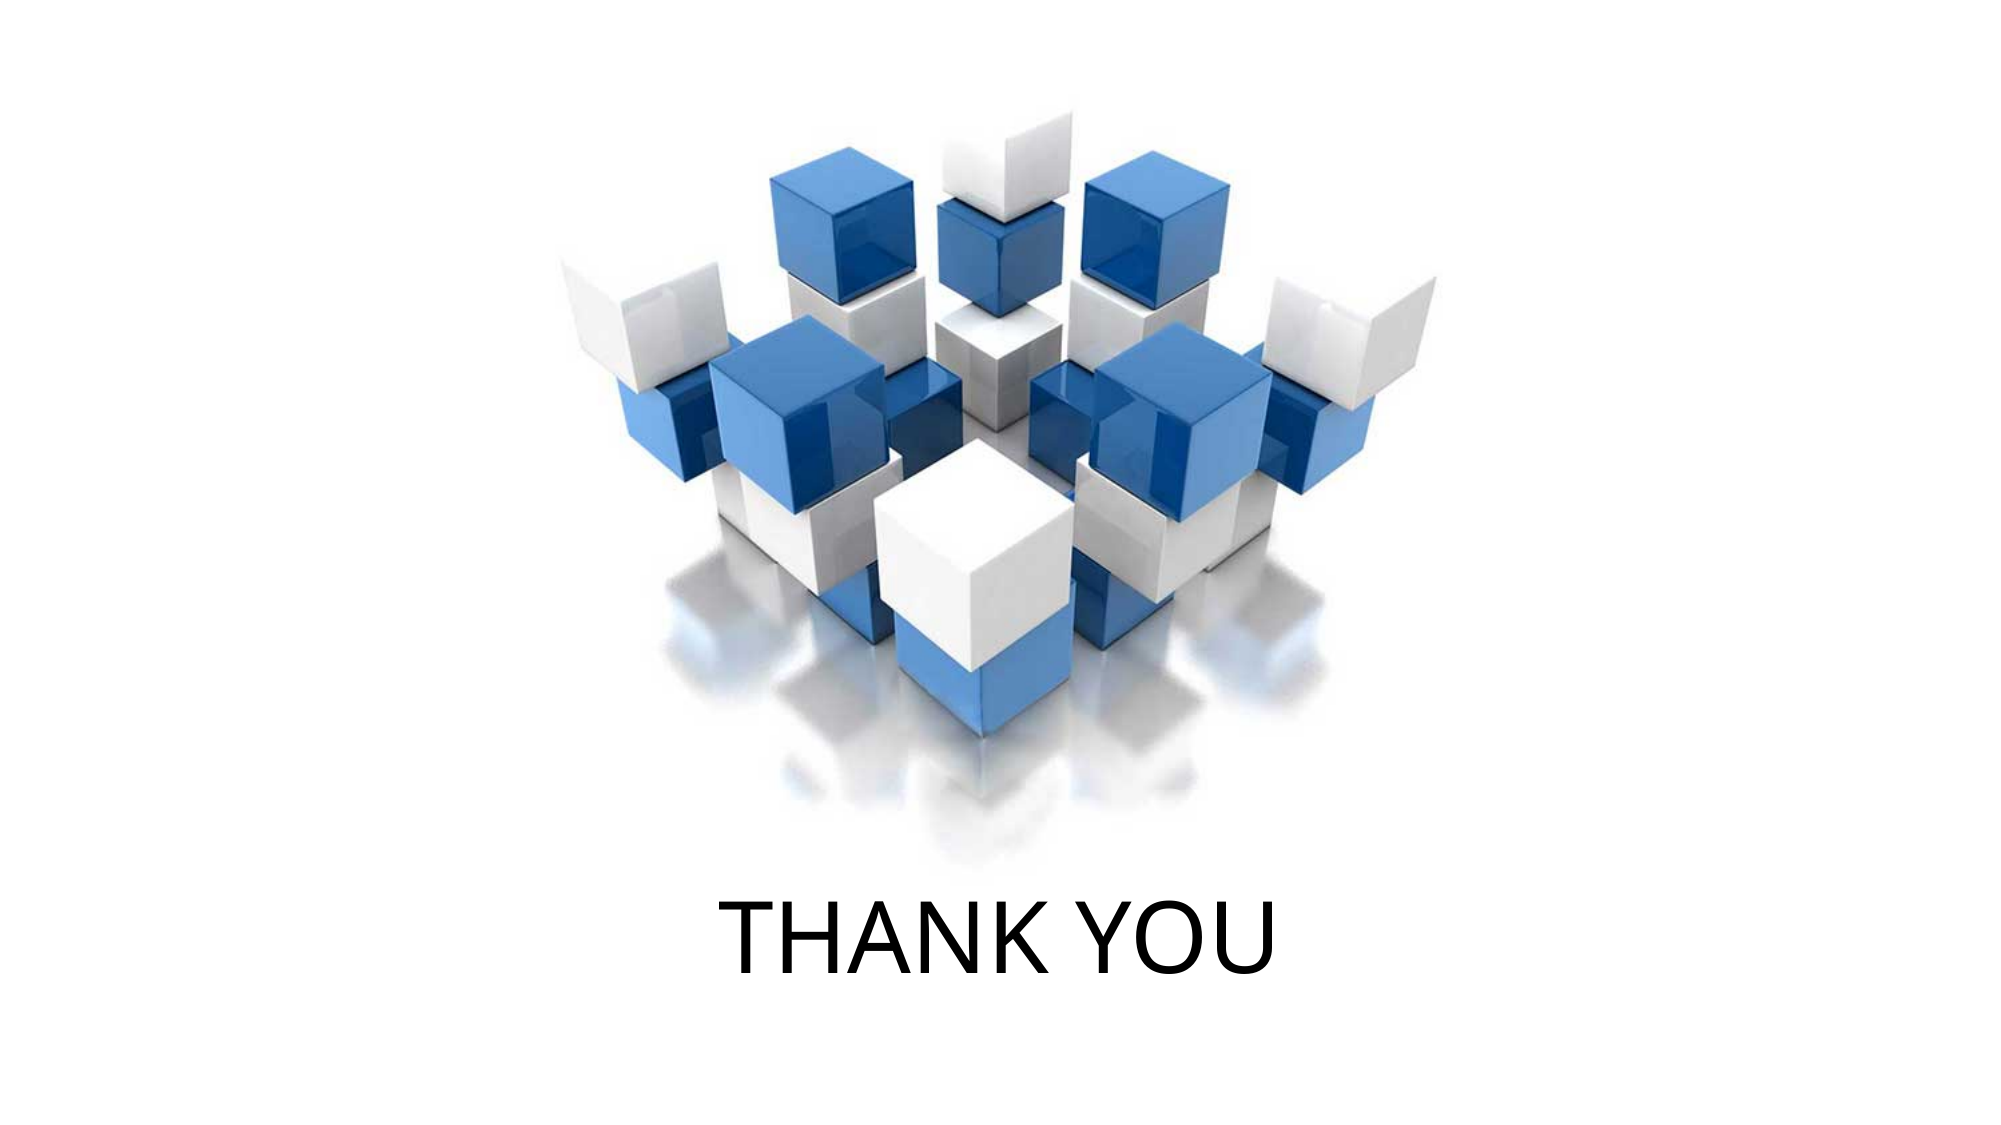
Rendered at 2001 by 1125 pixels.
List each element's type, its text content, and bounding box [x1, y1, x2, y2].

picture [0, 0, 2001, 1125]
text_box THANK YOU [0, 865, 2000, 1001]
